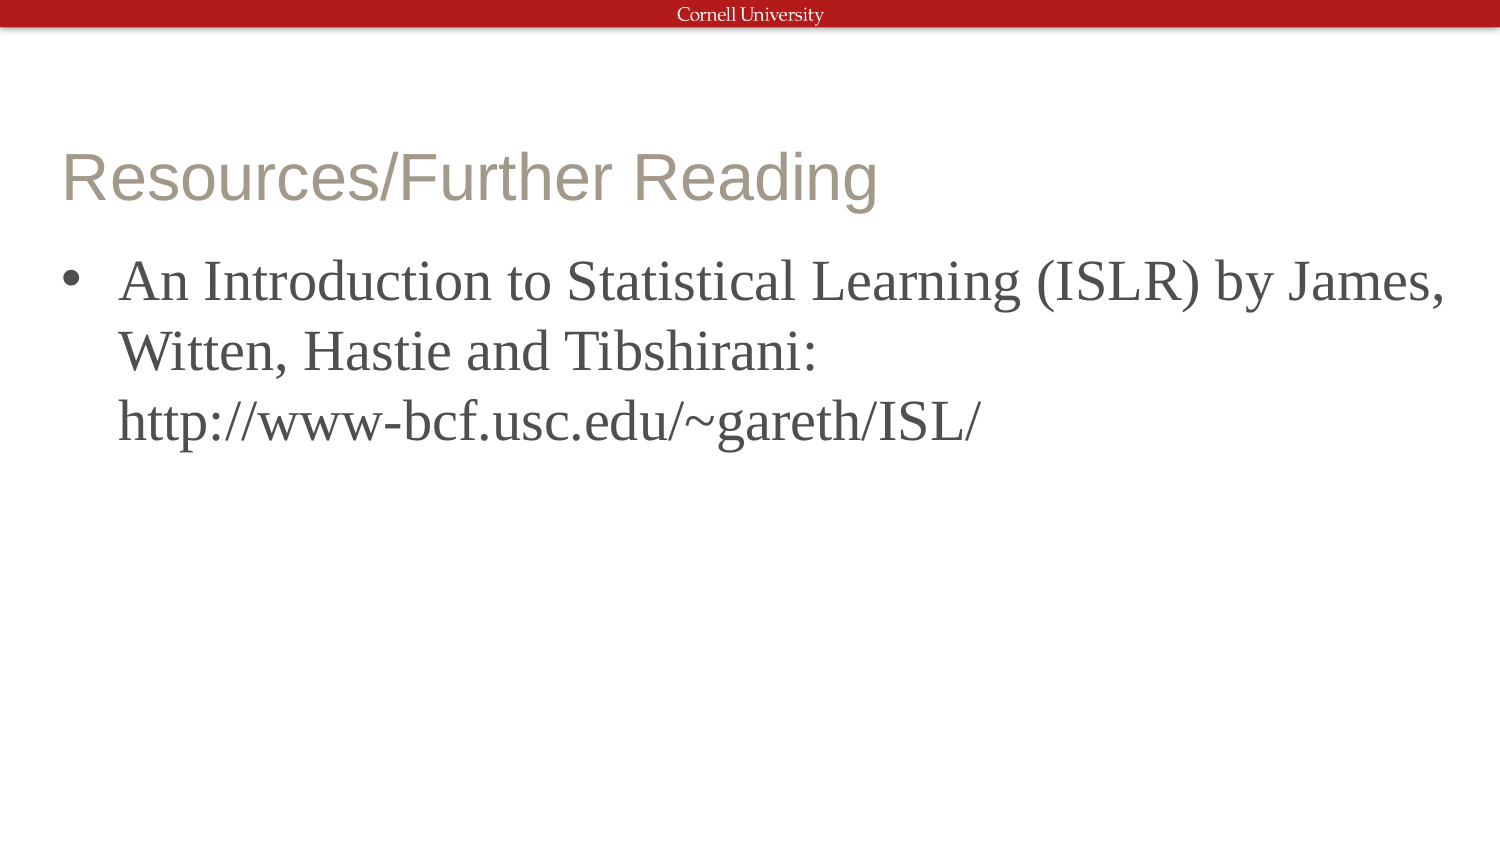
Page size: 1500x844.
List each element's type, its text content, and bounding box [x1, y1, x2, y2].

picture [673, 0, 825, 43]
title Resources/Further Reading [46, 131, 1471, 216]
list An Introduction to Statistical Learning (ISLR) by James, Witten, Hastie and Tibshirani: http://www-bcf.usc.edu/~gareth/ISL/ [46, 234, 1471, 708]
